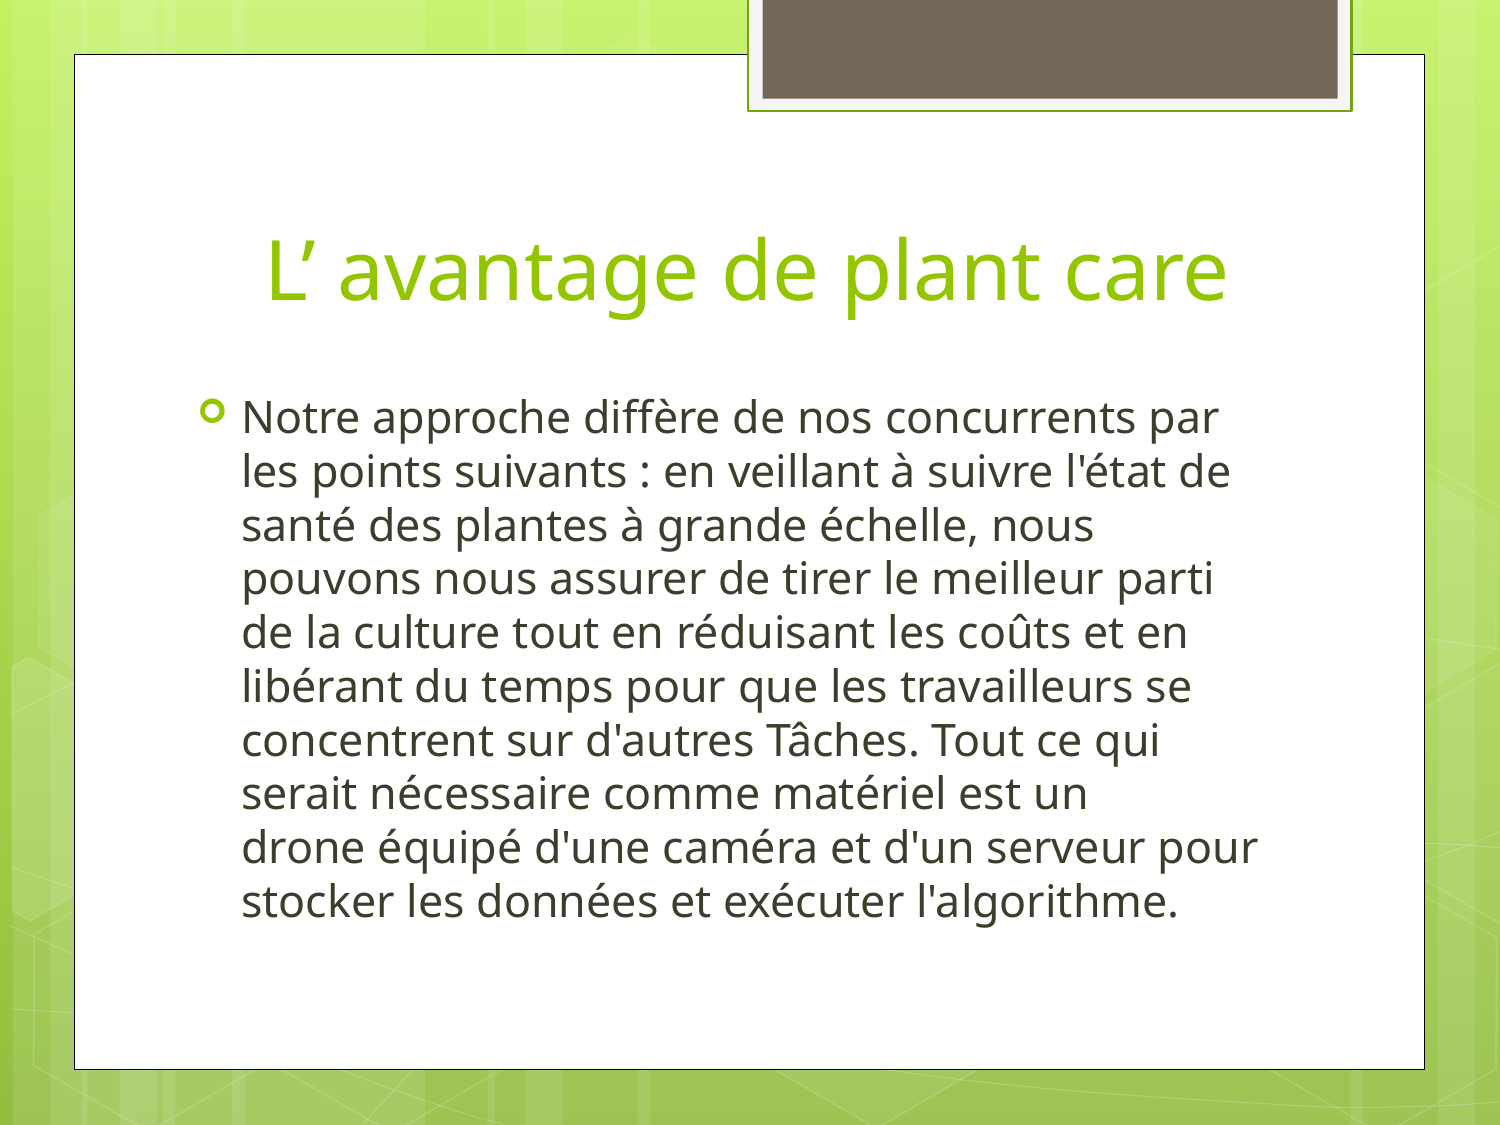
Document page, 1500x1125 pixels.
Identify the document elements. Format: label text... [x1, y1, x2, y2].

title L’ avantage de plant care [171, 137, 1324, 325]
list Notre approche diffère de nos concurrents par les points suivants : en veillant à suivre l'état de santé des plantes à grande échelle, nous pouvons nous assurer de tirer le meilleur parti de la culture tout en réduisant les coûts et en libérant du temps pour que les travailleurs se concentrent sur d'autres Tâches. Tout ce qui serait nécessaire comme matériel est un drone équipé d'une caméra et d'un serveur pour stocker les données et exécuter l'algorithme. [171, 381, 1283, 957]
